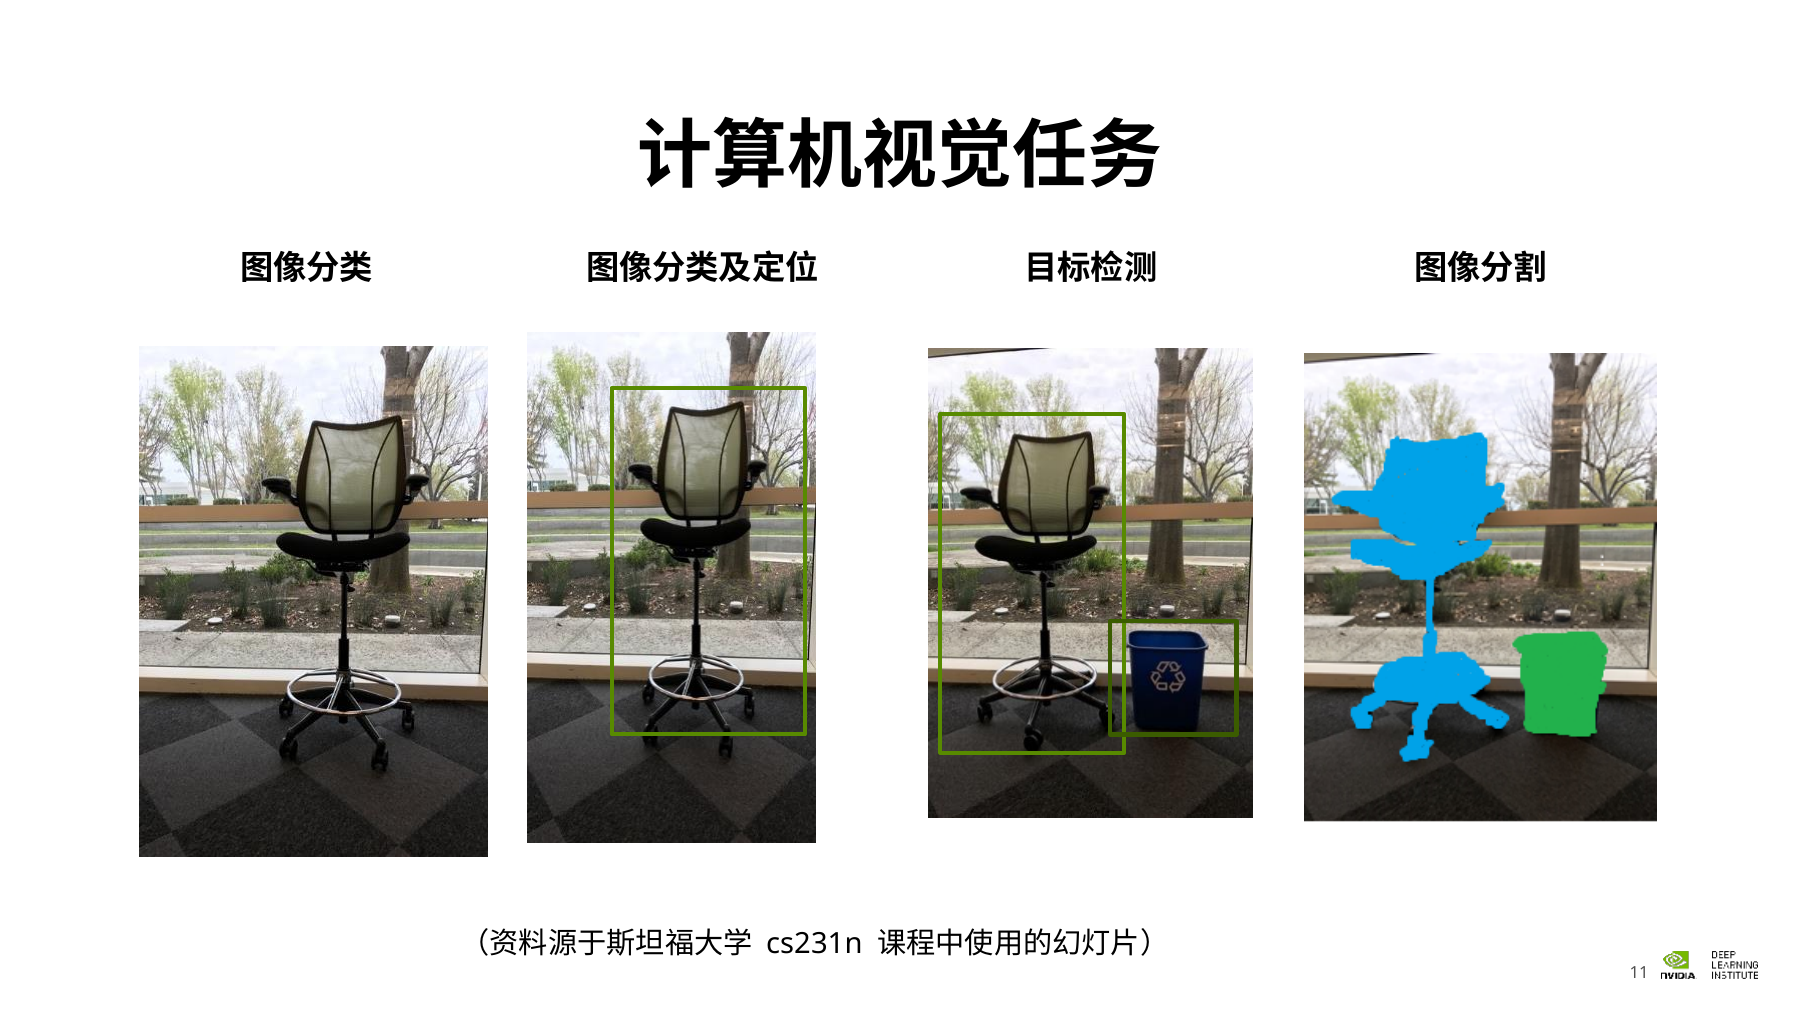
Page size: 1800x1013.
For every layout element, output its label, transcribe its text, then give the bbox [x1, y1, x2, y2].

picture [1661, 948, 1758, 983]
picture [527, 332, 817, 844]
text_box 目标检测 [915, 241, 1266, 297]
text_box 图像分类 [131, 240, 482, 297]
title 计算机视觉任务 [81, 108, 1719, 206]
text_box （资料源于斯坦福大学 cs231n 课程中使用的幻灯片） [445, 916, 1355, 968]
text_box 图像分类及定位 [527, 241, 878, 297]
picture [928, 348, 1253, 819]
picture [1304, 353, 1657, 823]
text_box 图像分割 [1305, 241, 1656, 297]
picture [138, 346, 489, 857]
